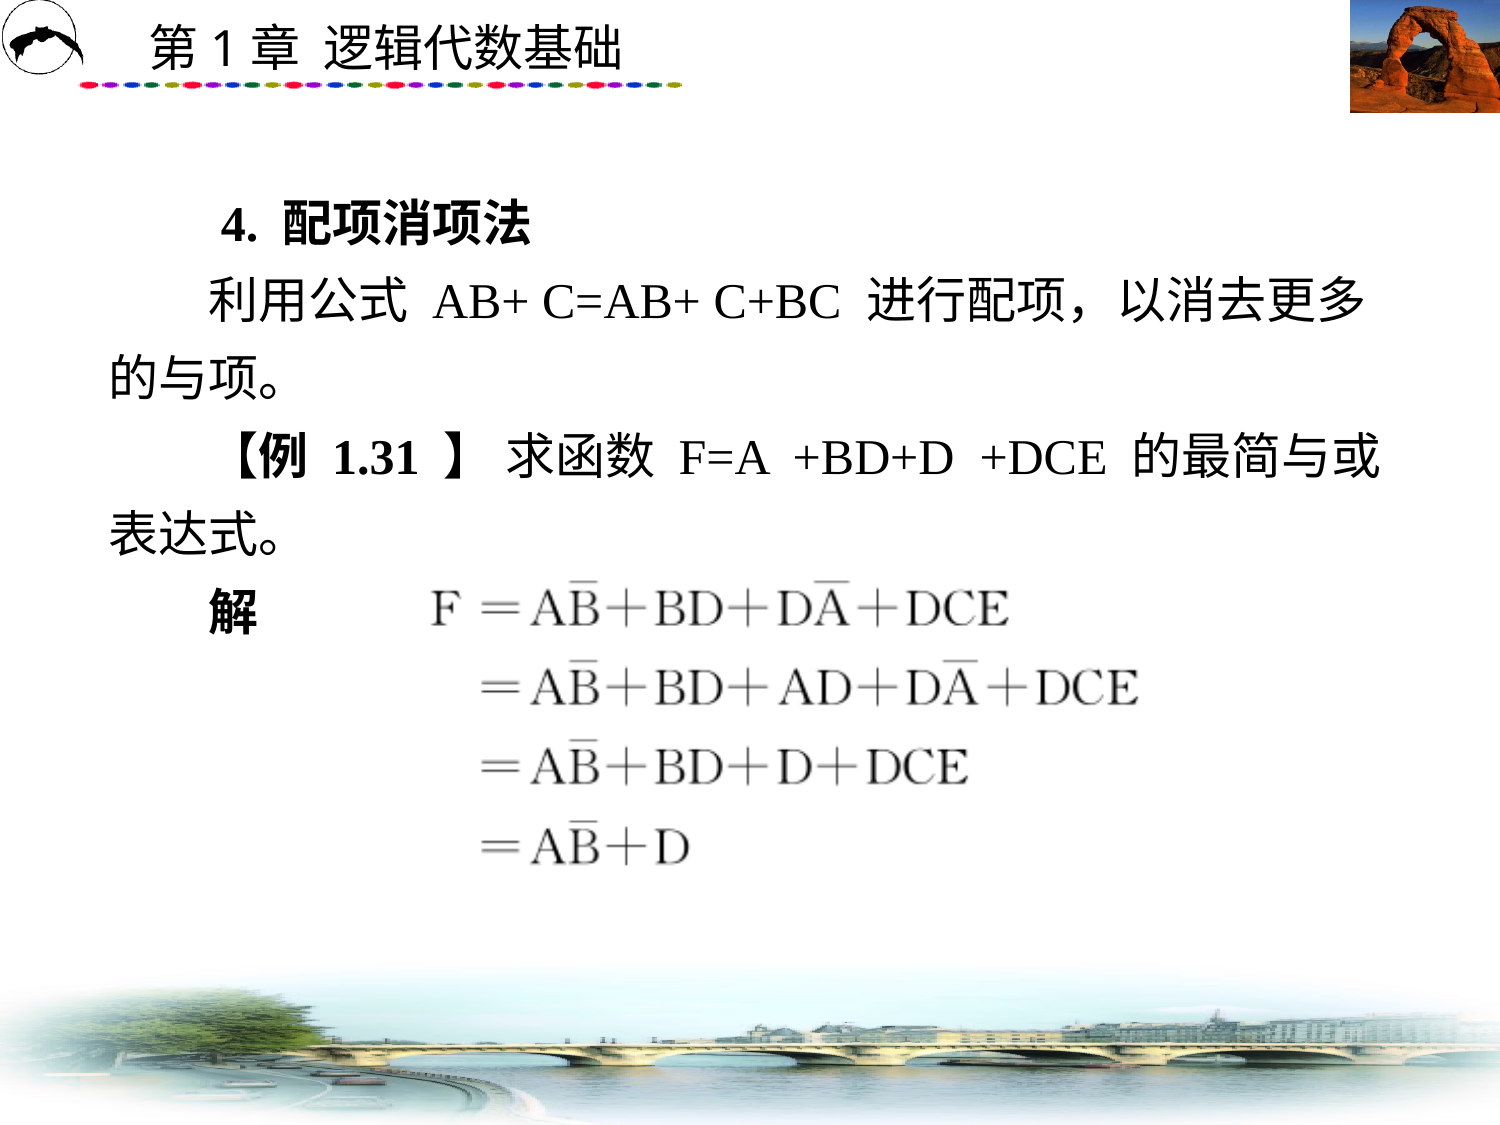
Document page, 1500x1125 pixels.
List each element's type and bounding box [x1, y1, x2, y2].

picture [407, 563, 1184, 882]
picture [1350, 0, 1500, 113]
picture [0, 962, 1500, 1125]
picture [74, 78, 691, 91]
picture [0, 0, 100, 75]
